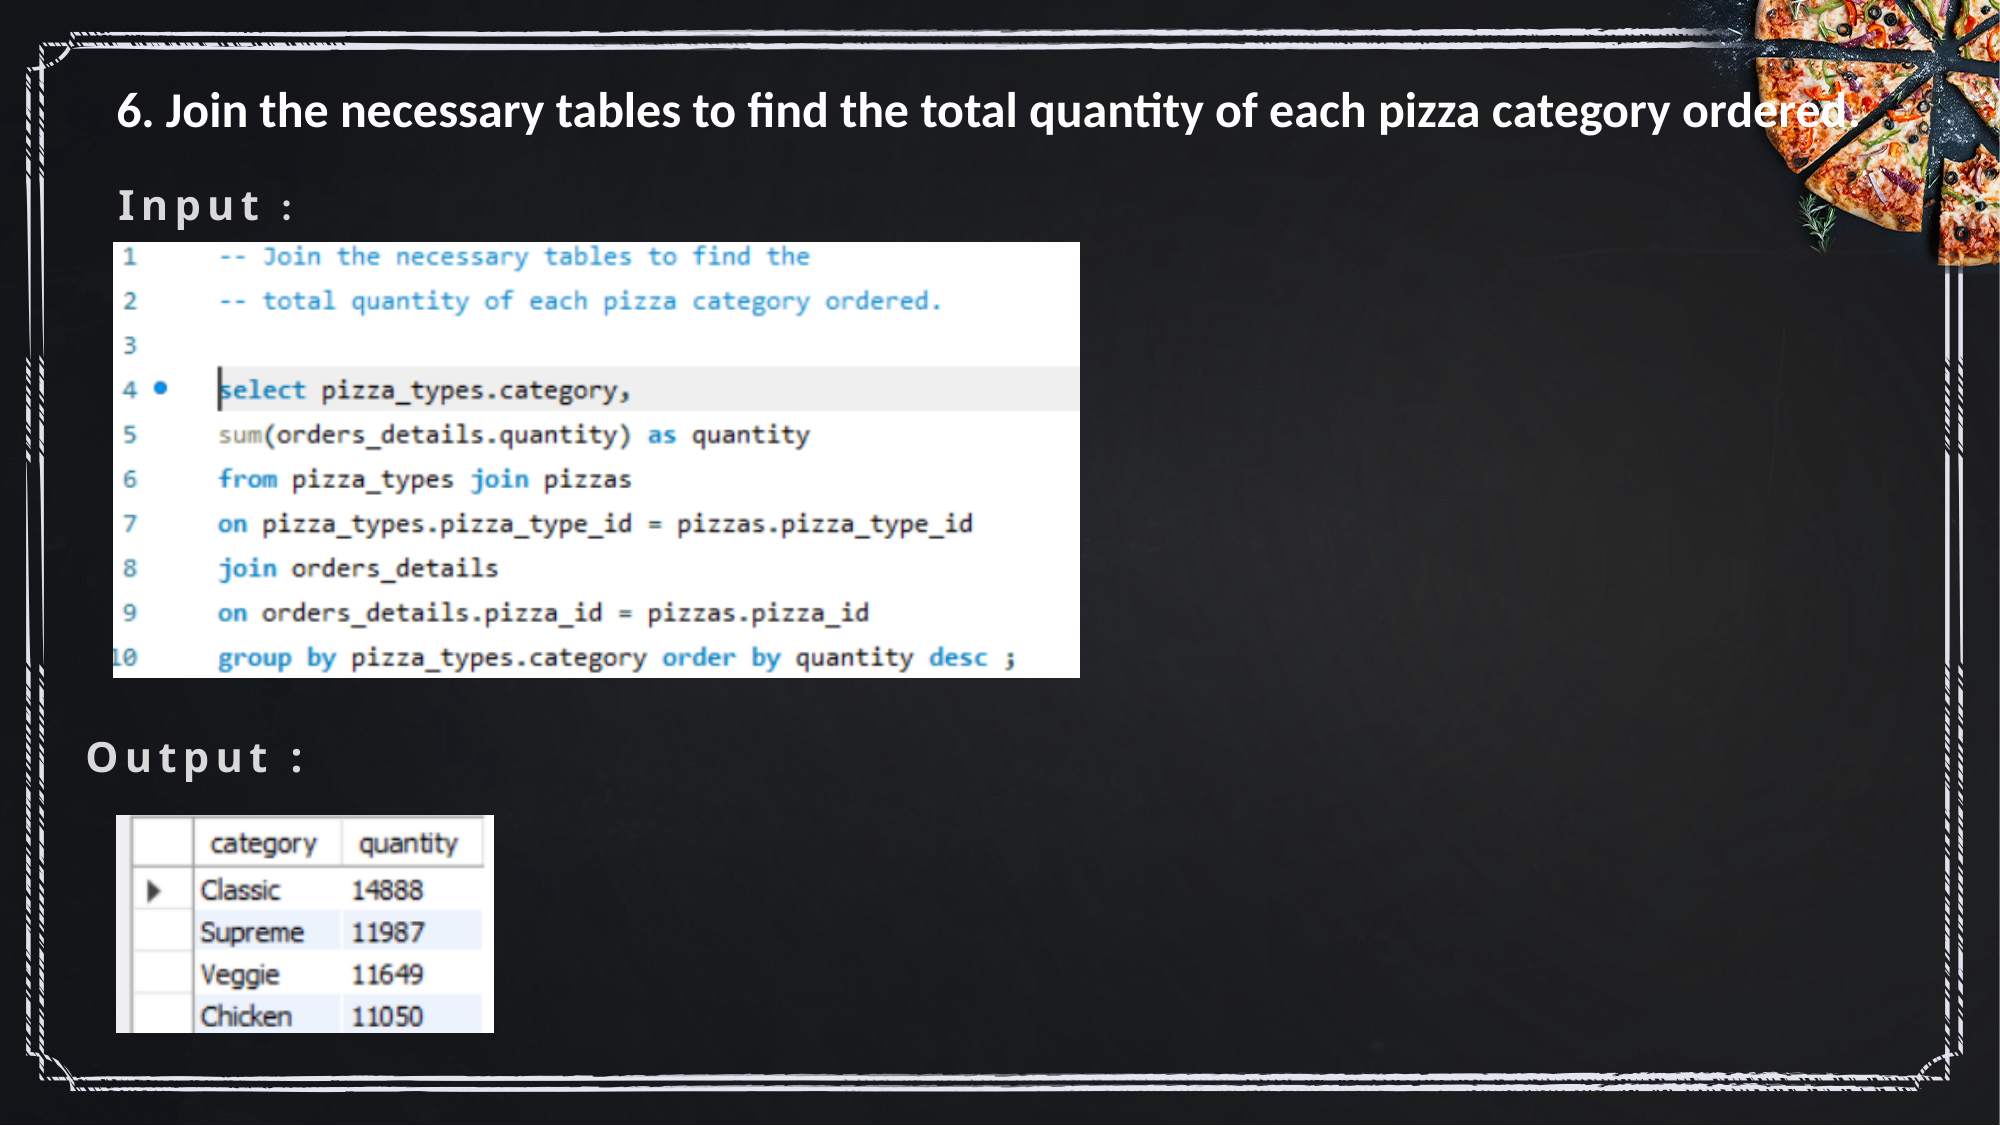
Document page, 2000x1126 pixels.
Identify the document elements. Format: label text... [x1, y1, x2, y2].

title 6. Join the necessary tables to find the total quantity of each pizza category ordered. [99, 41, 1900, 173]
text_box Output : [70, 723, 318, 789]
picture [0, 0, 2000, 1125]
list Input : [101, 171, 1902, 963]
